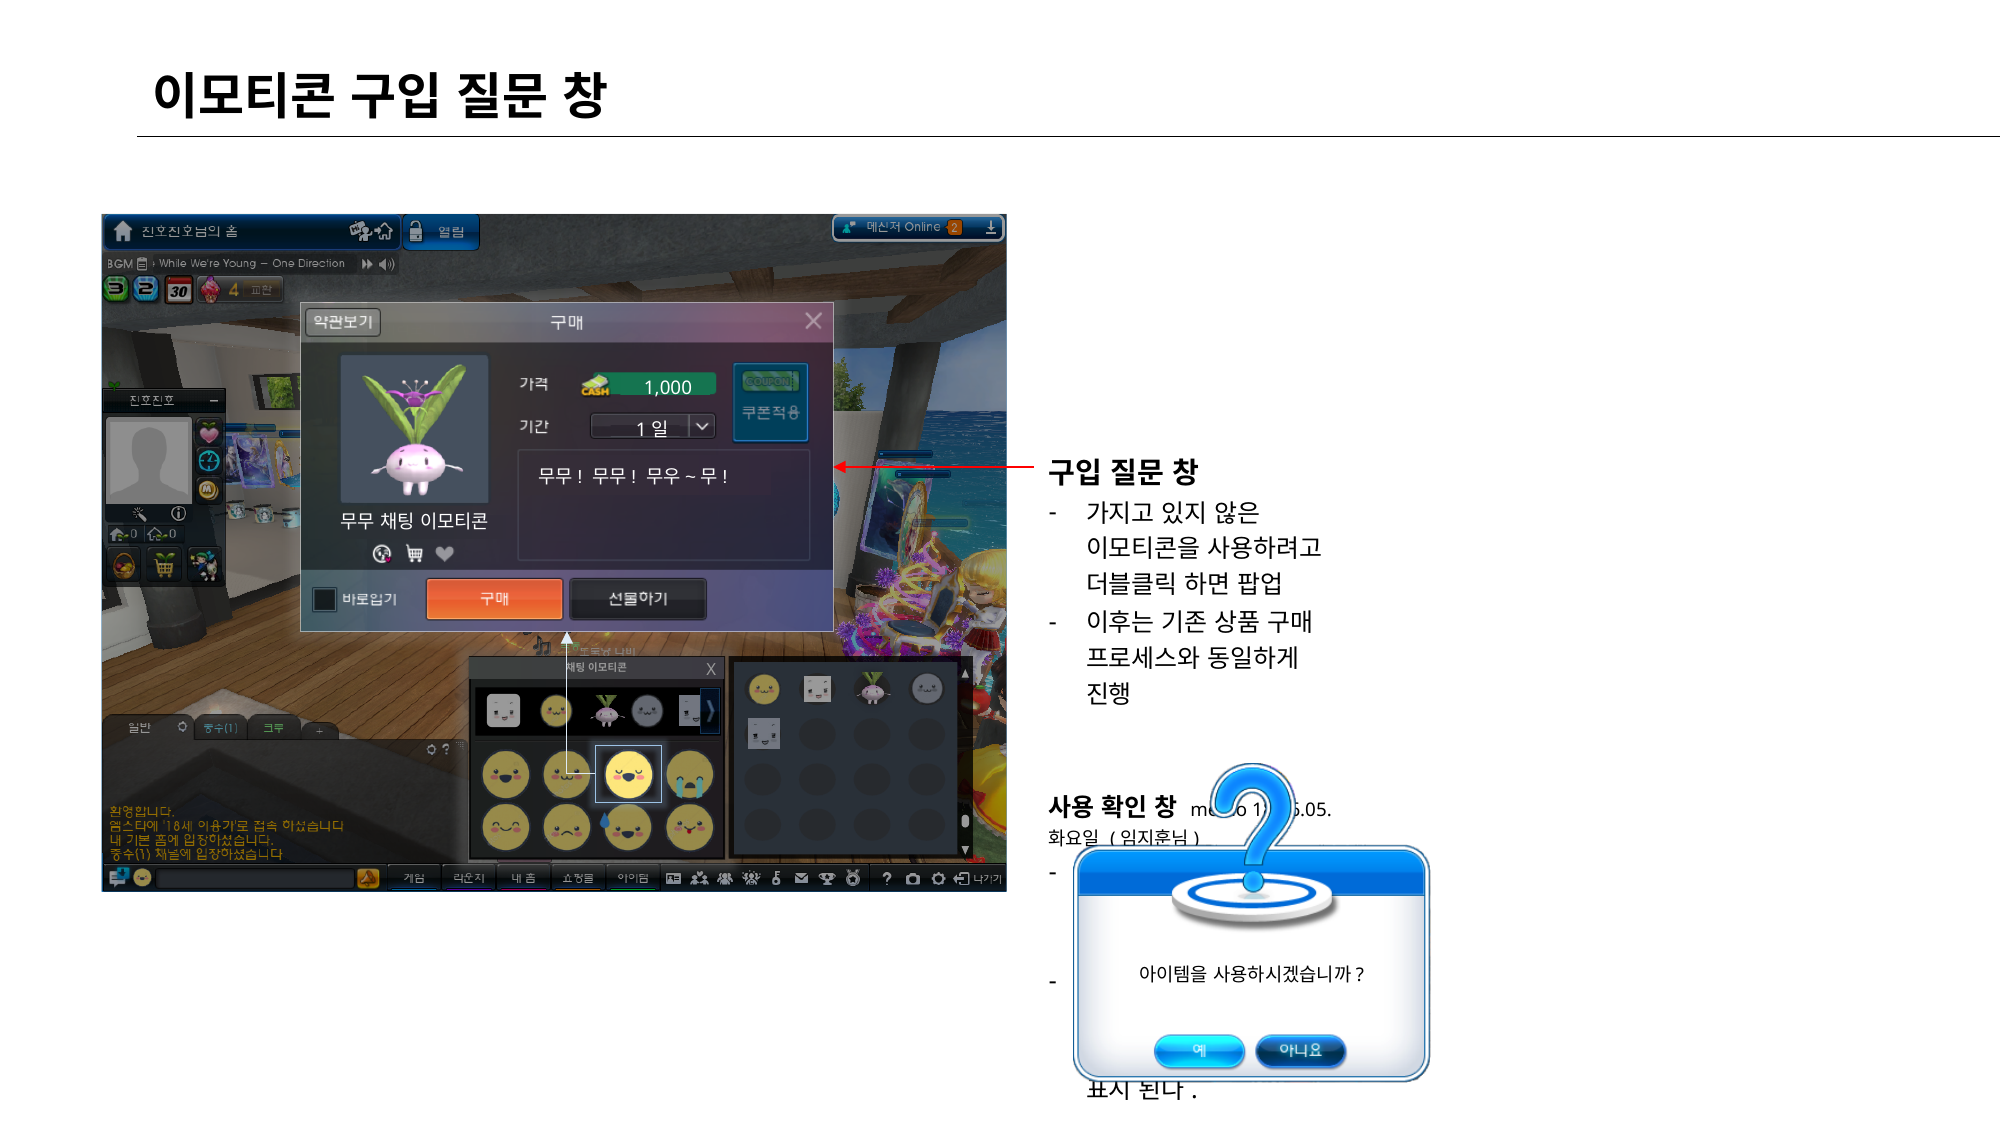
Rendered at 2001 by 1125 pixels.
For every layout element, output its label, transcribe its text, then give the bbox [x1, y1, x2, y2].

list 구입 질문 창 가지고 있지 않은 이모티콘을 사용하려고 더블클릭 하면 팝업 이후는 기존 상품 구매 프로세스와 동일하게 진행 사용 확인 창 memo 18.06.05.화요일 (임지훈님) 가지고 있지만 사용은 하지 않은 아이템을 더블클릭 하면 팝업 확인 이후부터 사용 가능해지며 카테고리 목록에서 활성화 상태로 표시 된다. [1033, 439, 1358, 495]
title 이모티콘 구입 질문 창 [137, 59, 1863, 136]
picture [101, 213, 1007, 892]
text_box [728, 656, 973, 859]
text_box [469, 657, 725, 859]
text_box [102, 853, 188, 892]
picture [600, 746, 657, 803]
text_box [300, 302, 834, 632]
picture [1072, 763, 1431, 1083]
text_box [566, 631, 596, 774]
